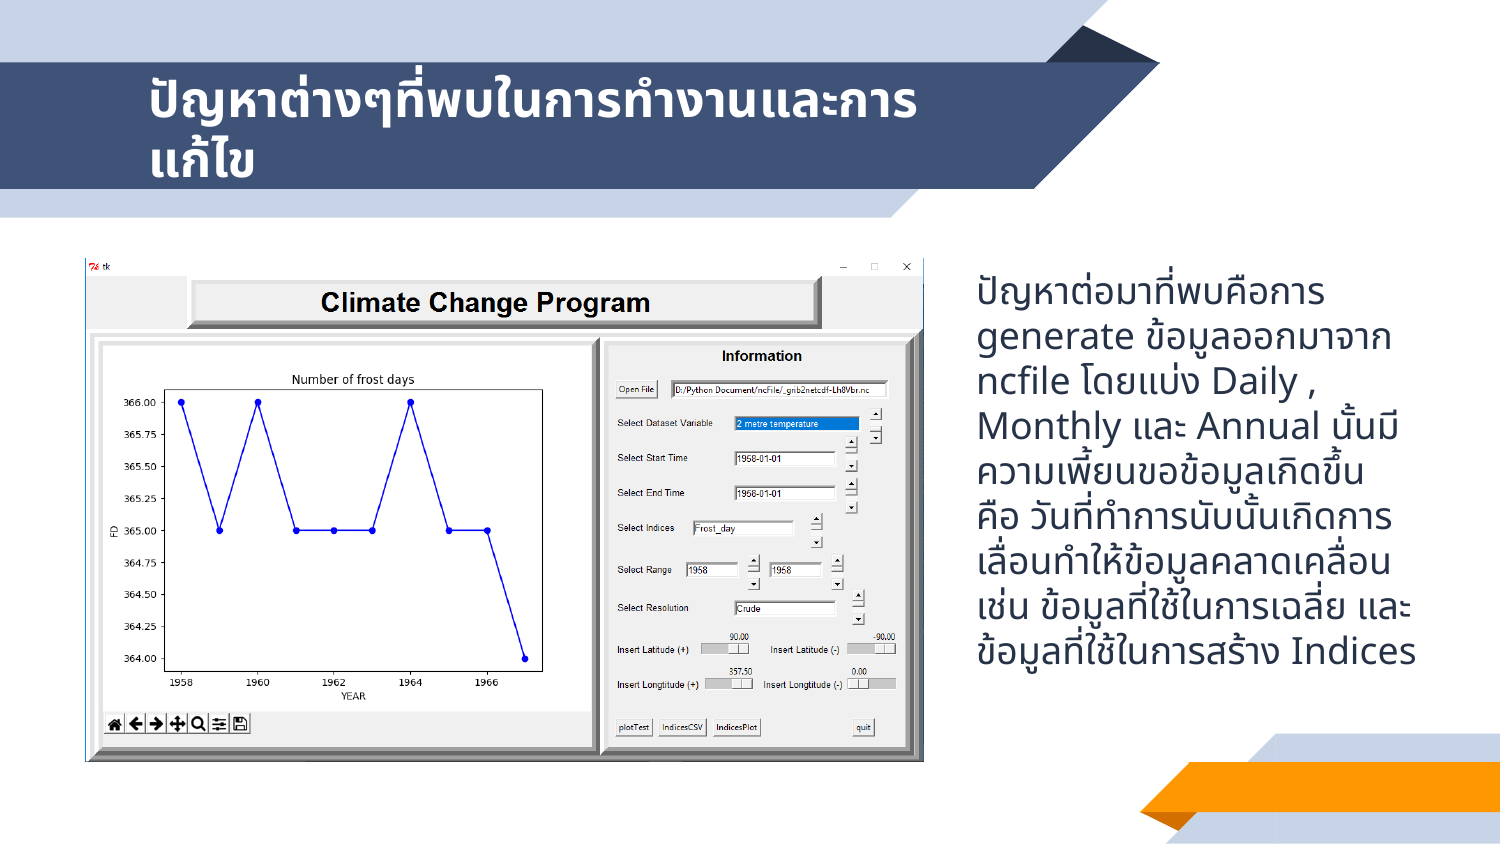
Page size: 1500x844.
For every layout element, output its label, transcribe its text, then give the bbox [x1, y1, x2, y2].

list ปัญหาต่อมาที่พบคือการ generate ข้อมูลออกมาจาก ncfile โดยแบ่ง Daily , Monthly และ Annual นั้นมีความเพี้ยนขอข้อมูลเกิดขึ้น คือ วันที่ทำการนับนั้นเกิดการเลื่อนทำให้ข้อมูลคลาดเคลื่อนเช่น ข้อมูลที่ใช้ในการเฉลี่ย และข้อมูลที่ใช้ในการสร้าง Indices [961, 252, 1435, 769]
title ปัญหาต่างๆที่พบในการทำงานและการแก้ไข [133, 64, 1035, 190]
picture [84, 257, 924, 763]
